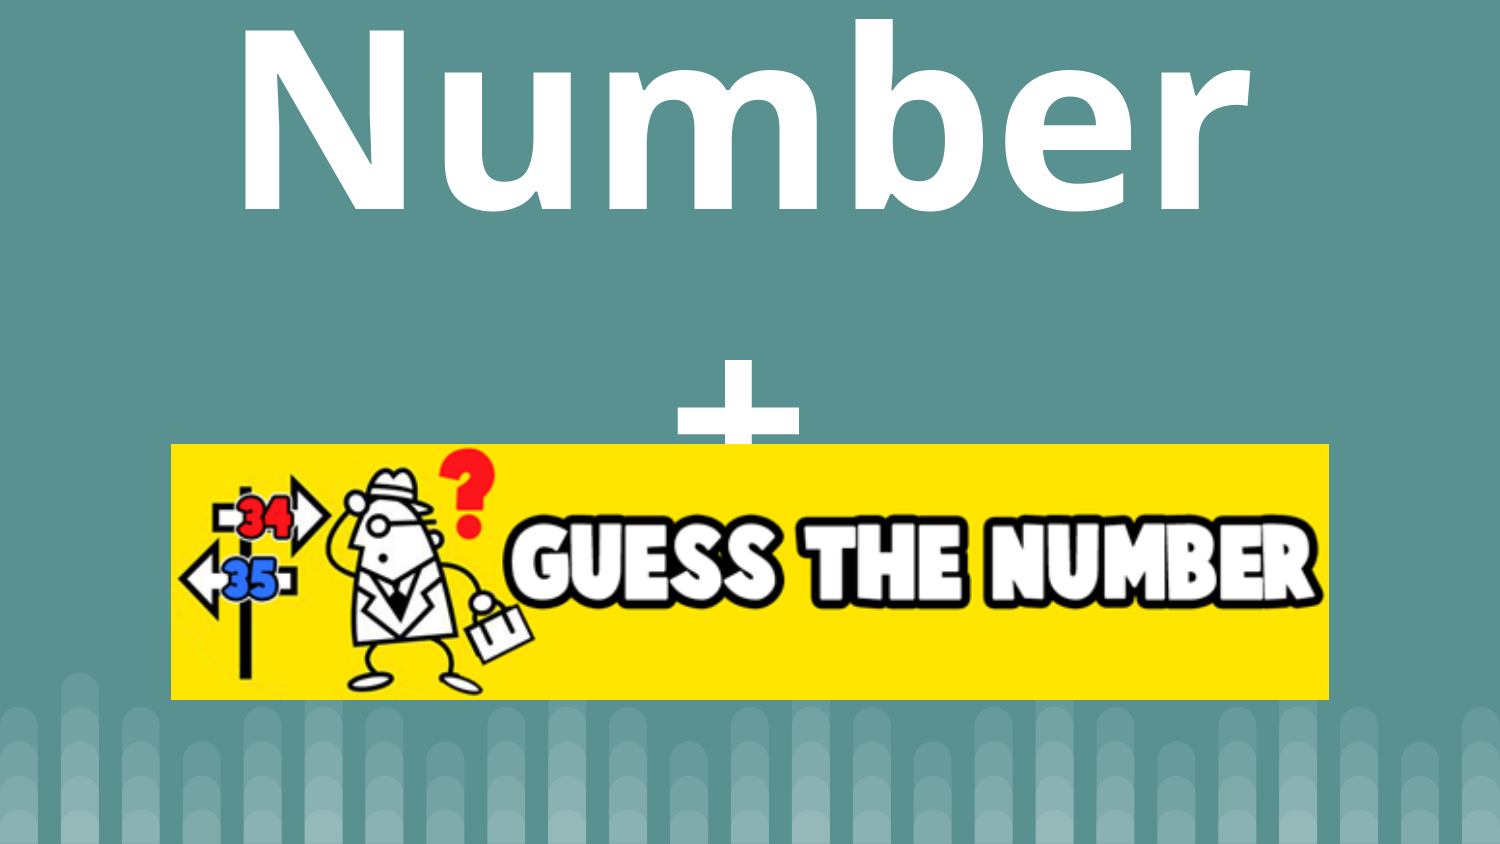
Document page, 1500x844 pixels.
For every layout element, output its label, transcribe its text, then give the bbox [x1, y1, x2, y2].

title Number + [129, 63, 1350, 456]
picture [171, 444, 1329, 700]
